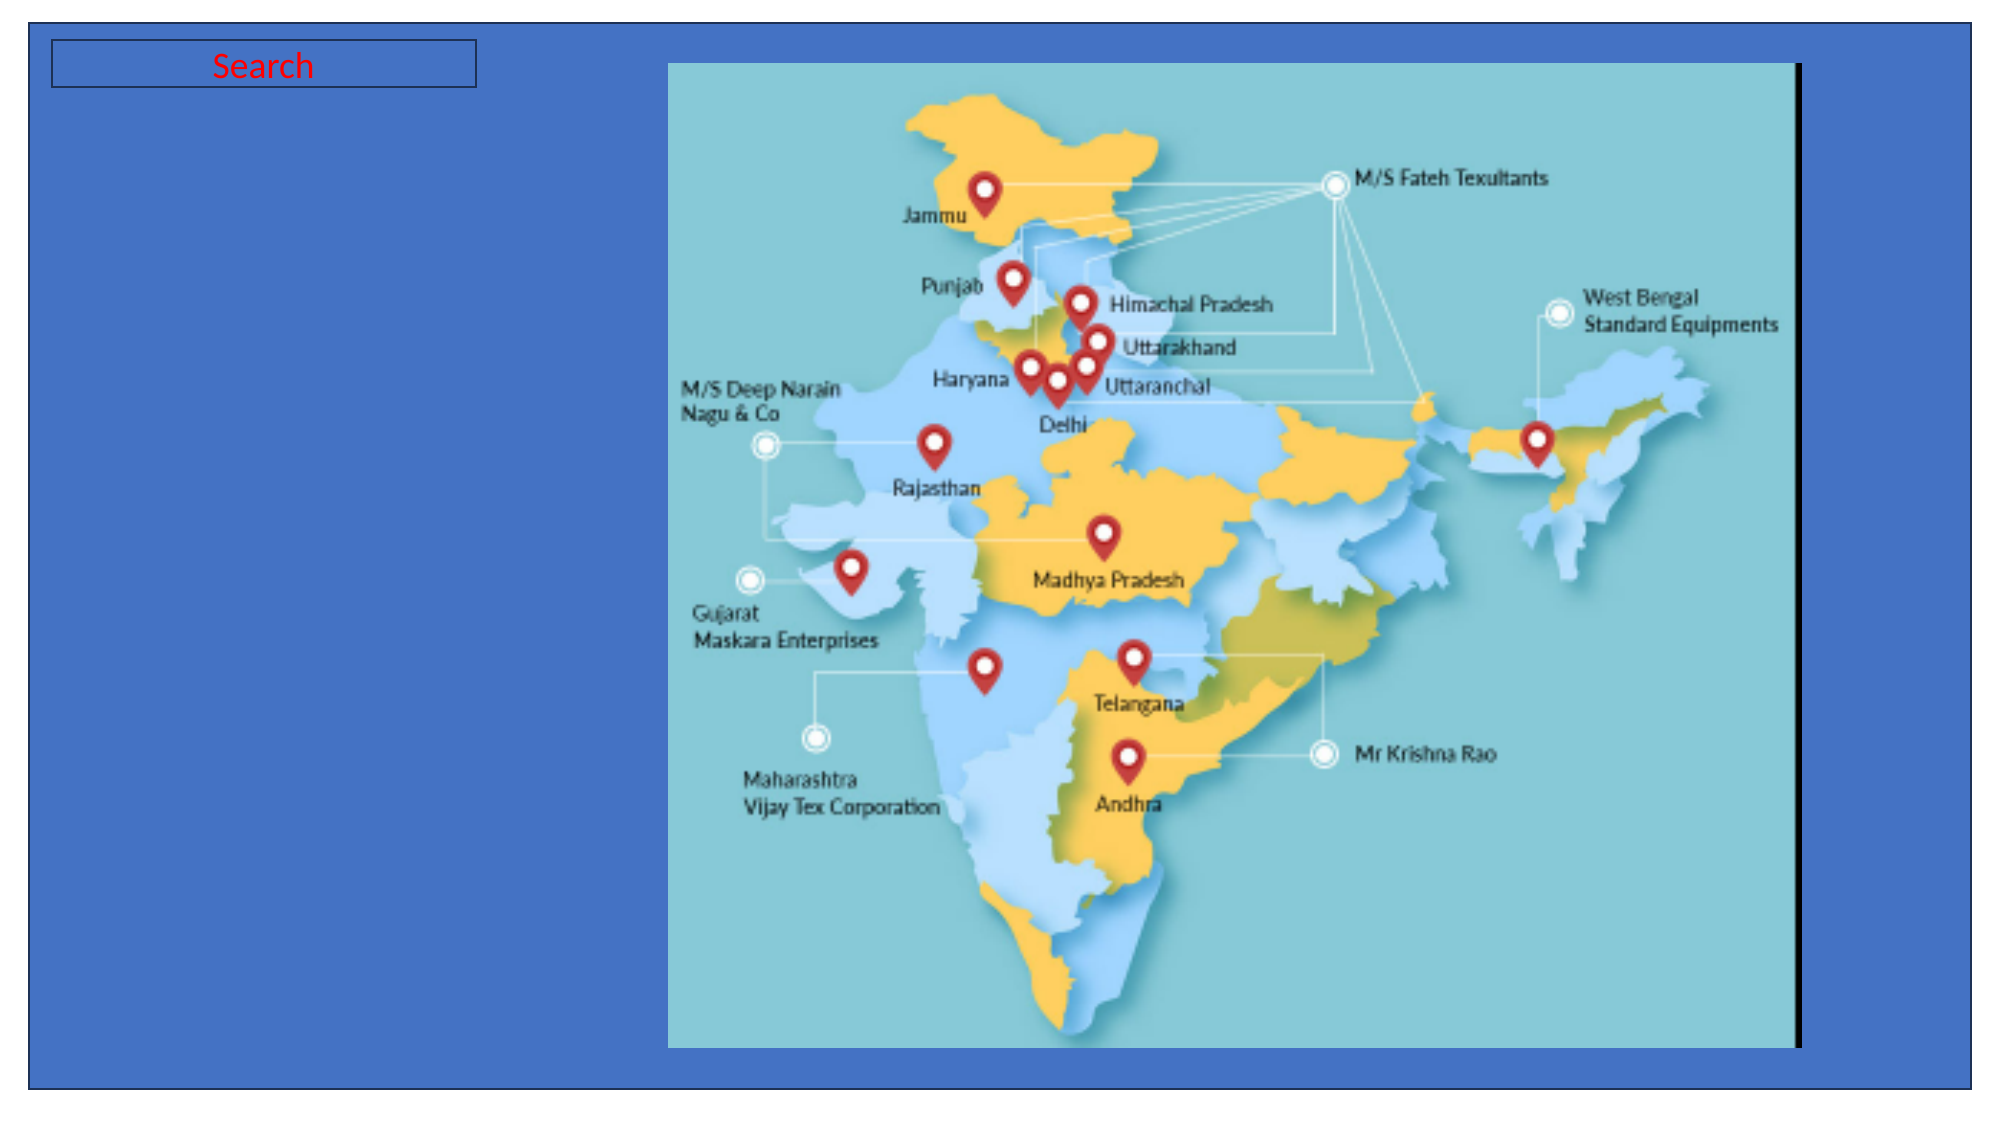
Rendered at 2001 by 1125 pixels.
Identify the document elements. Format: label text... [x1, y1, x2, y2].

text_box Search [51, 39, 477, 88]
picture [668, 63, 1802, 1048]
text_box [28, 22, 1972, 1090]
